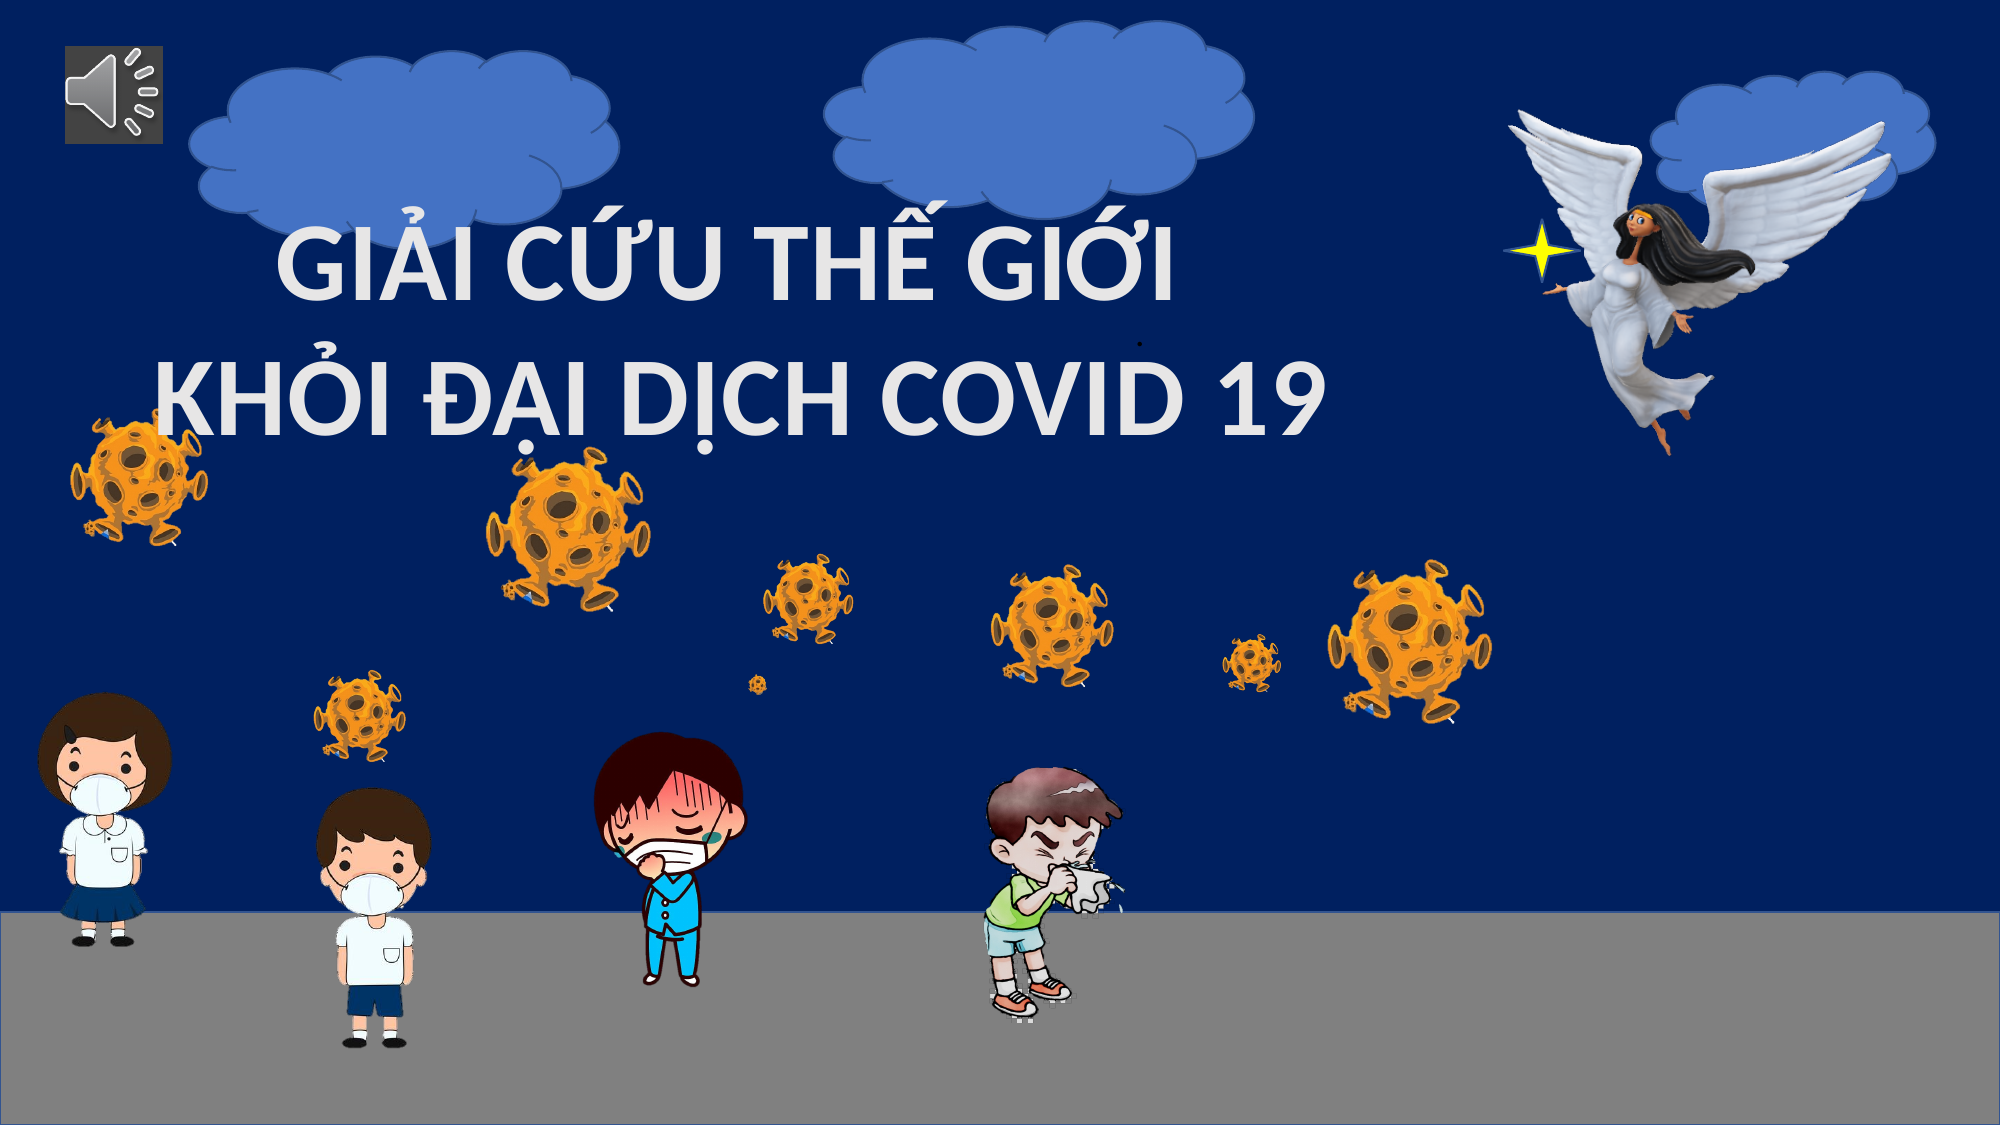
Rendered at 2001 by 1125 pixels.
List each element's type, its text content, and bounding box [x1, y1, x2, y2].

picture [64, 44, 165, 145]
picture [1203, 531, 1583, 729]
picture [902, 759, 1190, 1023]
text_box [1503, 218, 1581, 283]
picture [26, 687, 203, 967]
text_box [822, 20, 1256, 180]
picture [26, 385, 284, 551]
picture [284, 654, 457, 1067]
picture [590, 725, 758, 988]
picture [1441, 103, 1897, 472]
text_box [188, 50, 621, 180]
picture [951, 543, 1181, 691]
text_box GIẢI CỨU THẾ GIỚI KHỎI ĐẠI DỊCH COVID 19 [138, 180, 1345, 466]
picture [433, 418, 903, 710]
text_box [1678, 70, 1937, 181]
text_box [0, 911, 2000, 1125]
